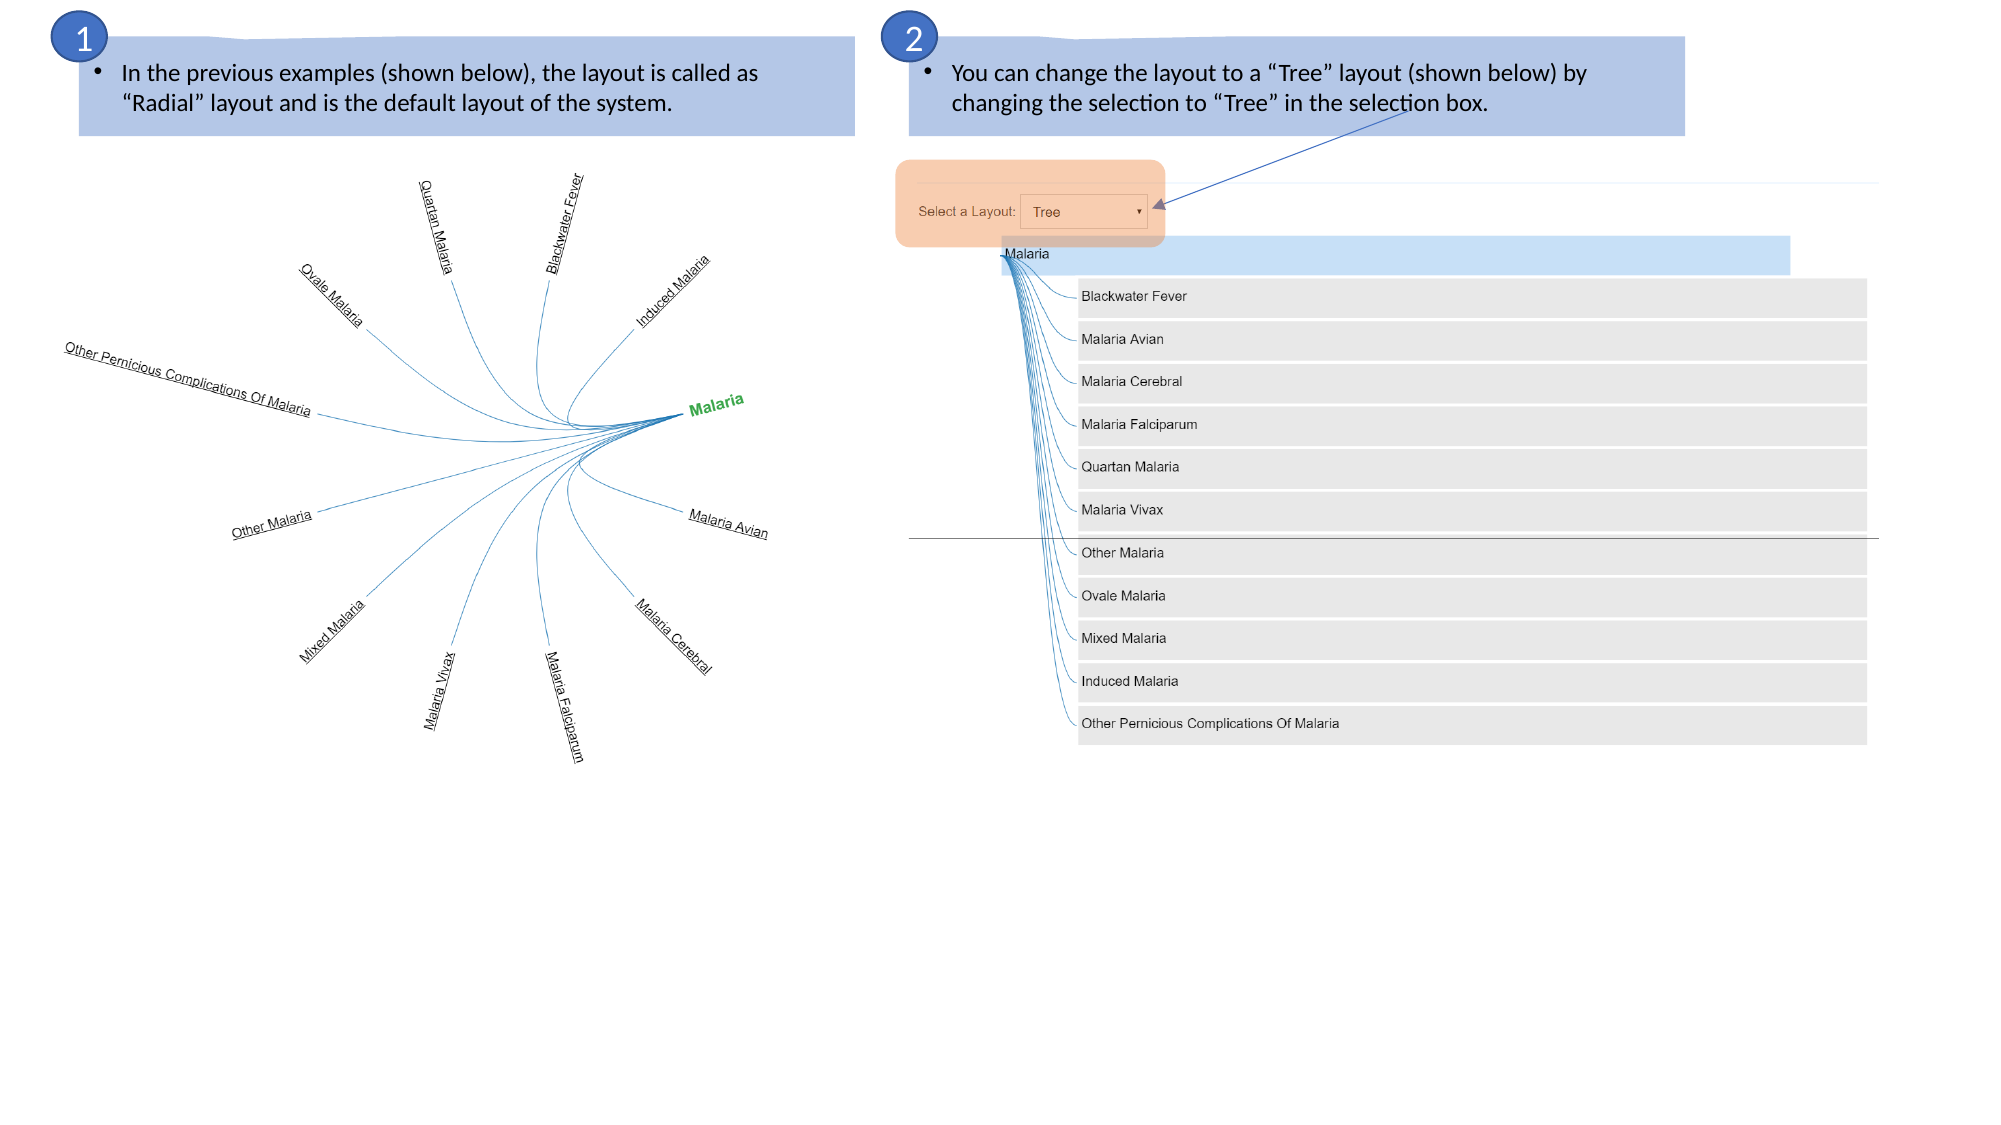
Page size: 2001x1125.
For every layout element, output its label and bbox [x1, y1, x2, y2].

text_box [51, 11, 1879, 770]
